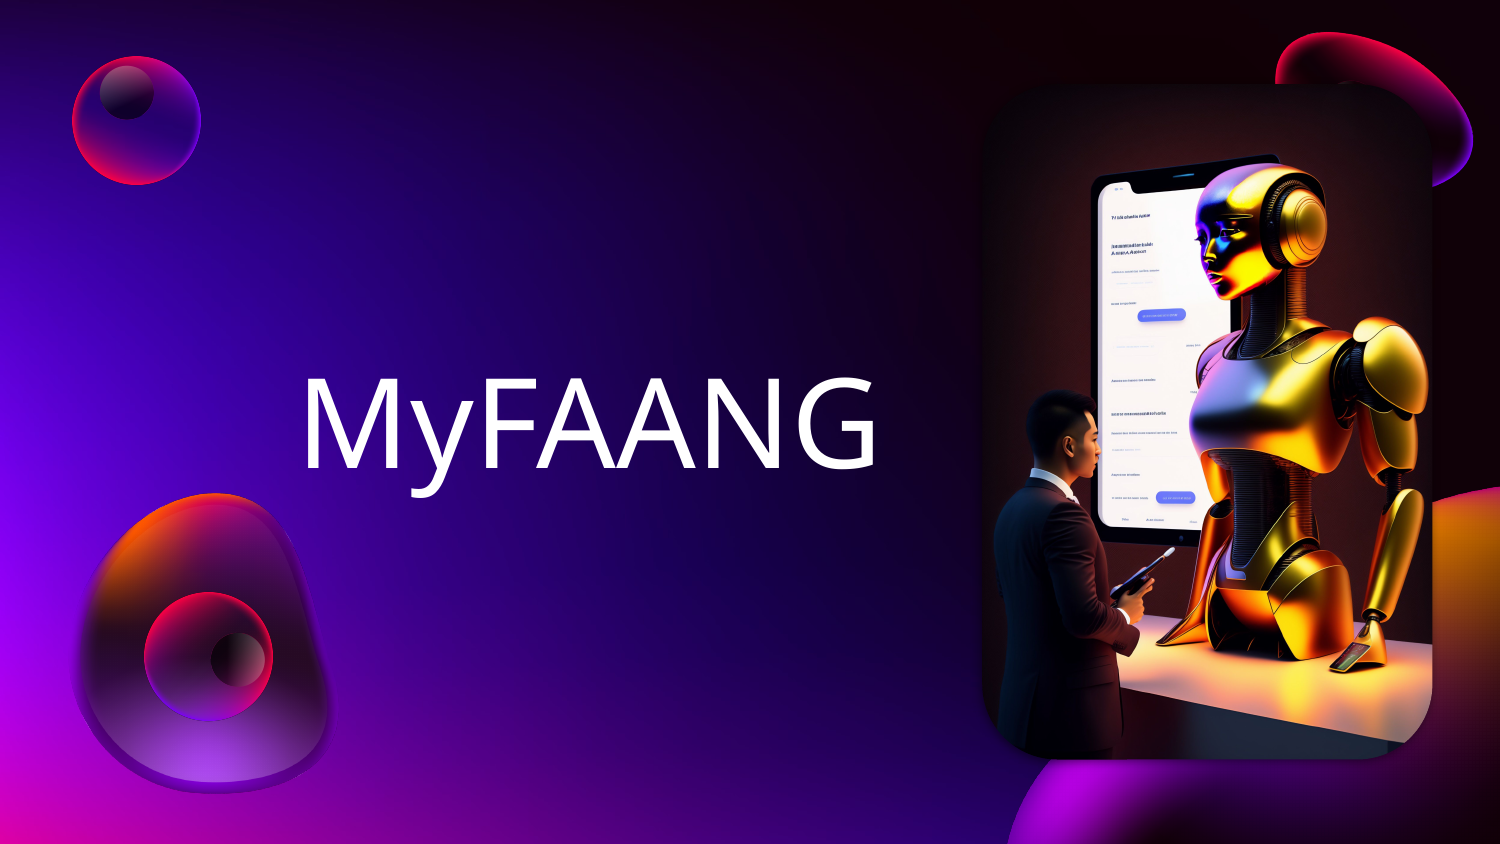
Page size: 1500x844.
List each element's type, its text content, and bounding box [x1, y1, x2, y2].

picture [0, 0, 1500, 844]
text_box MyFAANG [89, 328, 974, 516]
